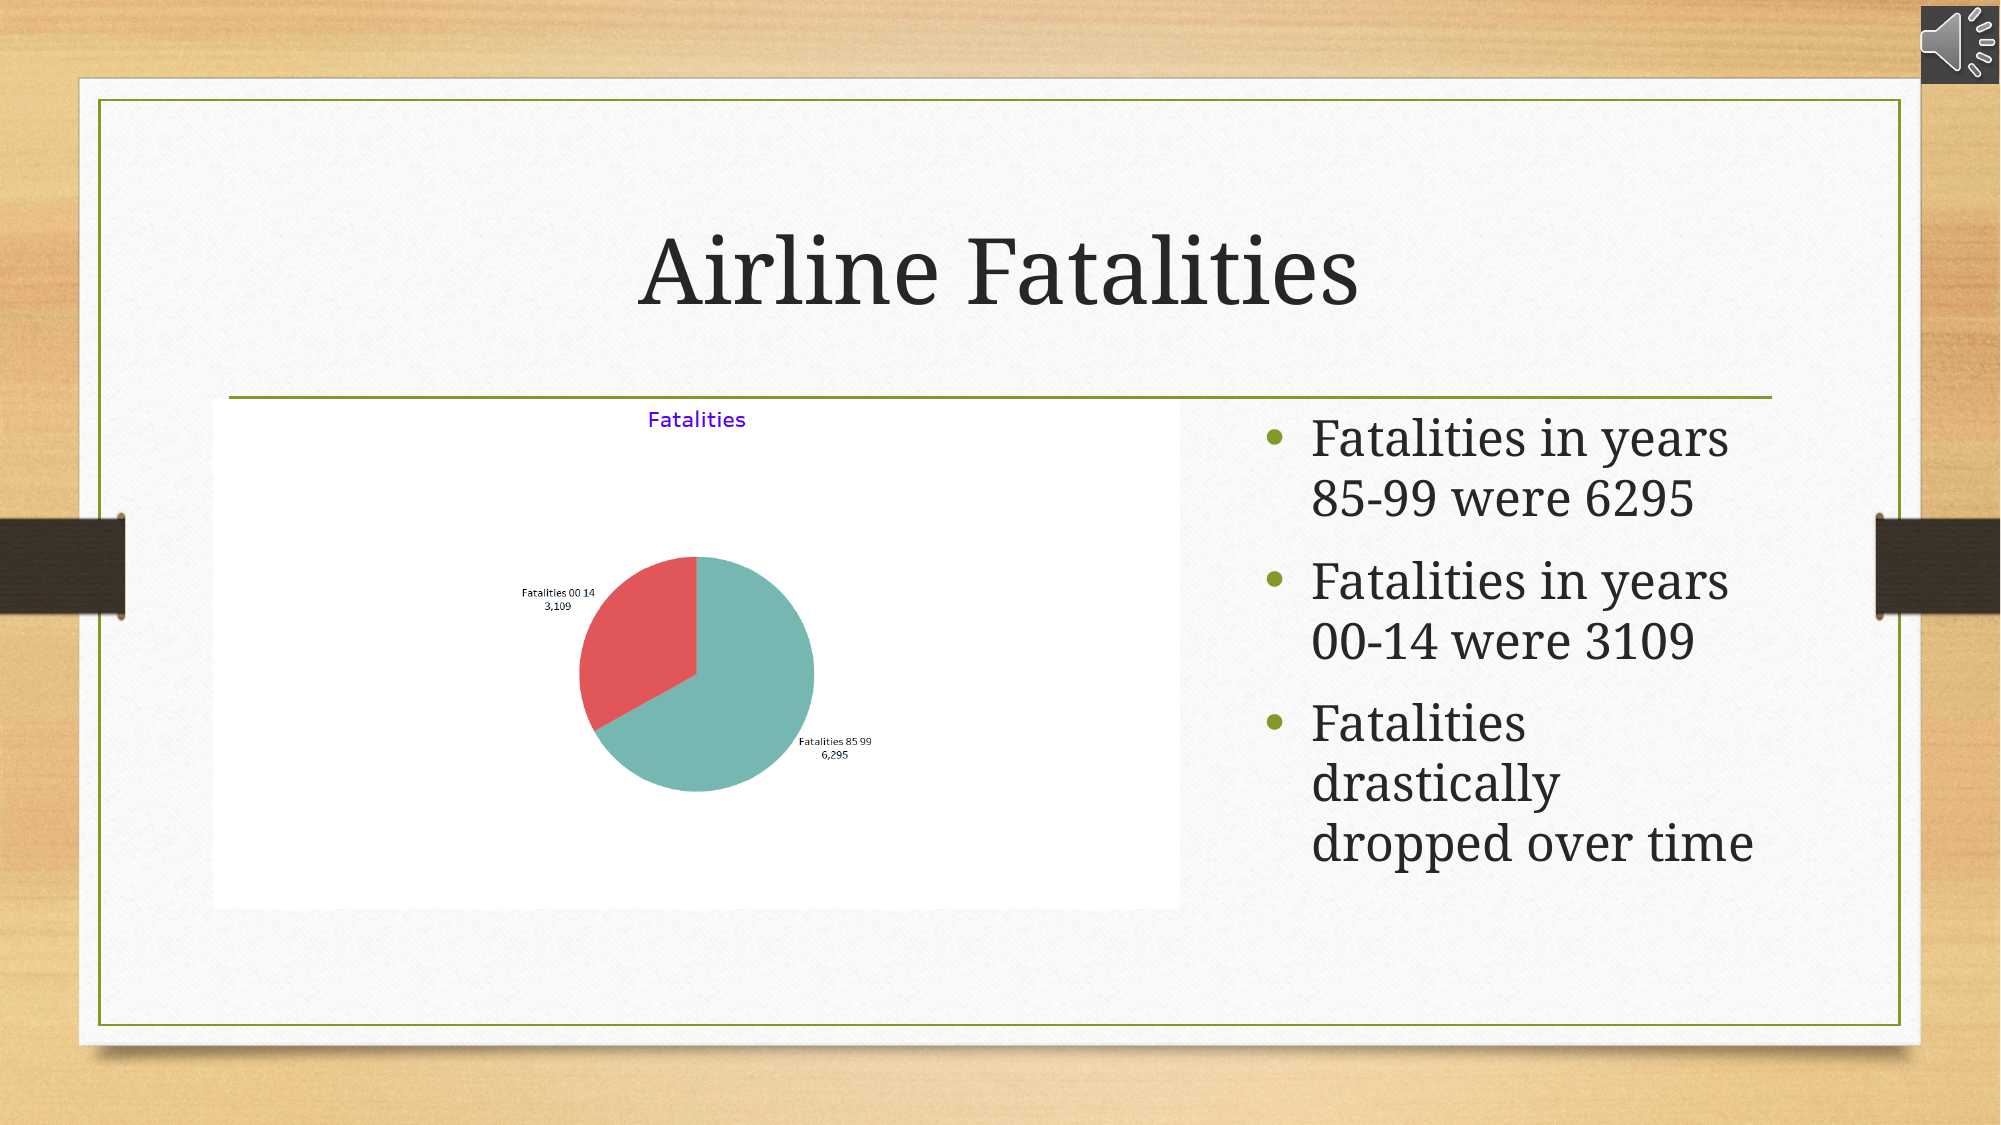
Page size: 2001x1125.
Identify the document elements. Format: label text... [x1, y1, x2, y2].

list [212, 398, 1180, 909]
picture [0, 0, 2001, 1125]
title Airline Fatalities [212, 161, 1788, 375]
list Fatalities in years 85-99 were 6295 Fatalities in years 00-14 were 3109 Fatalities drastically dropped over time [1249, 399, 1788, 963]
